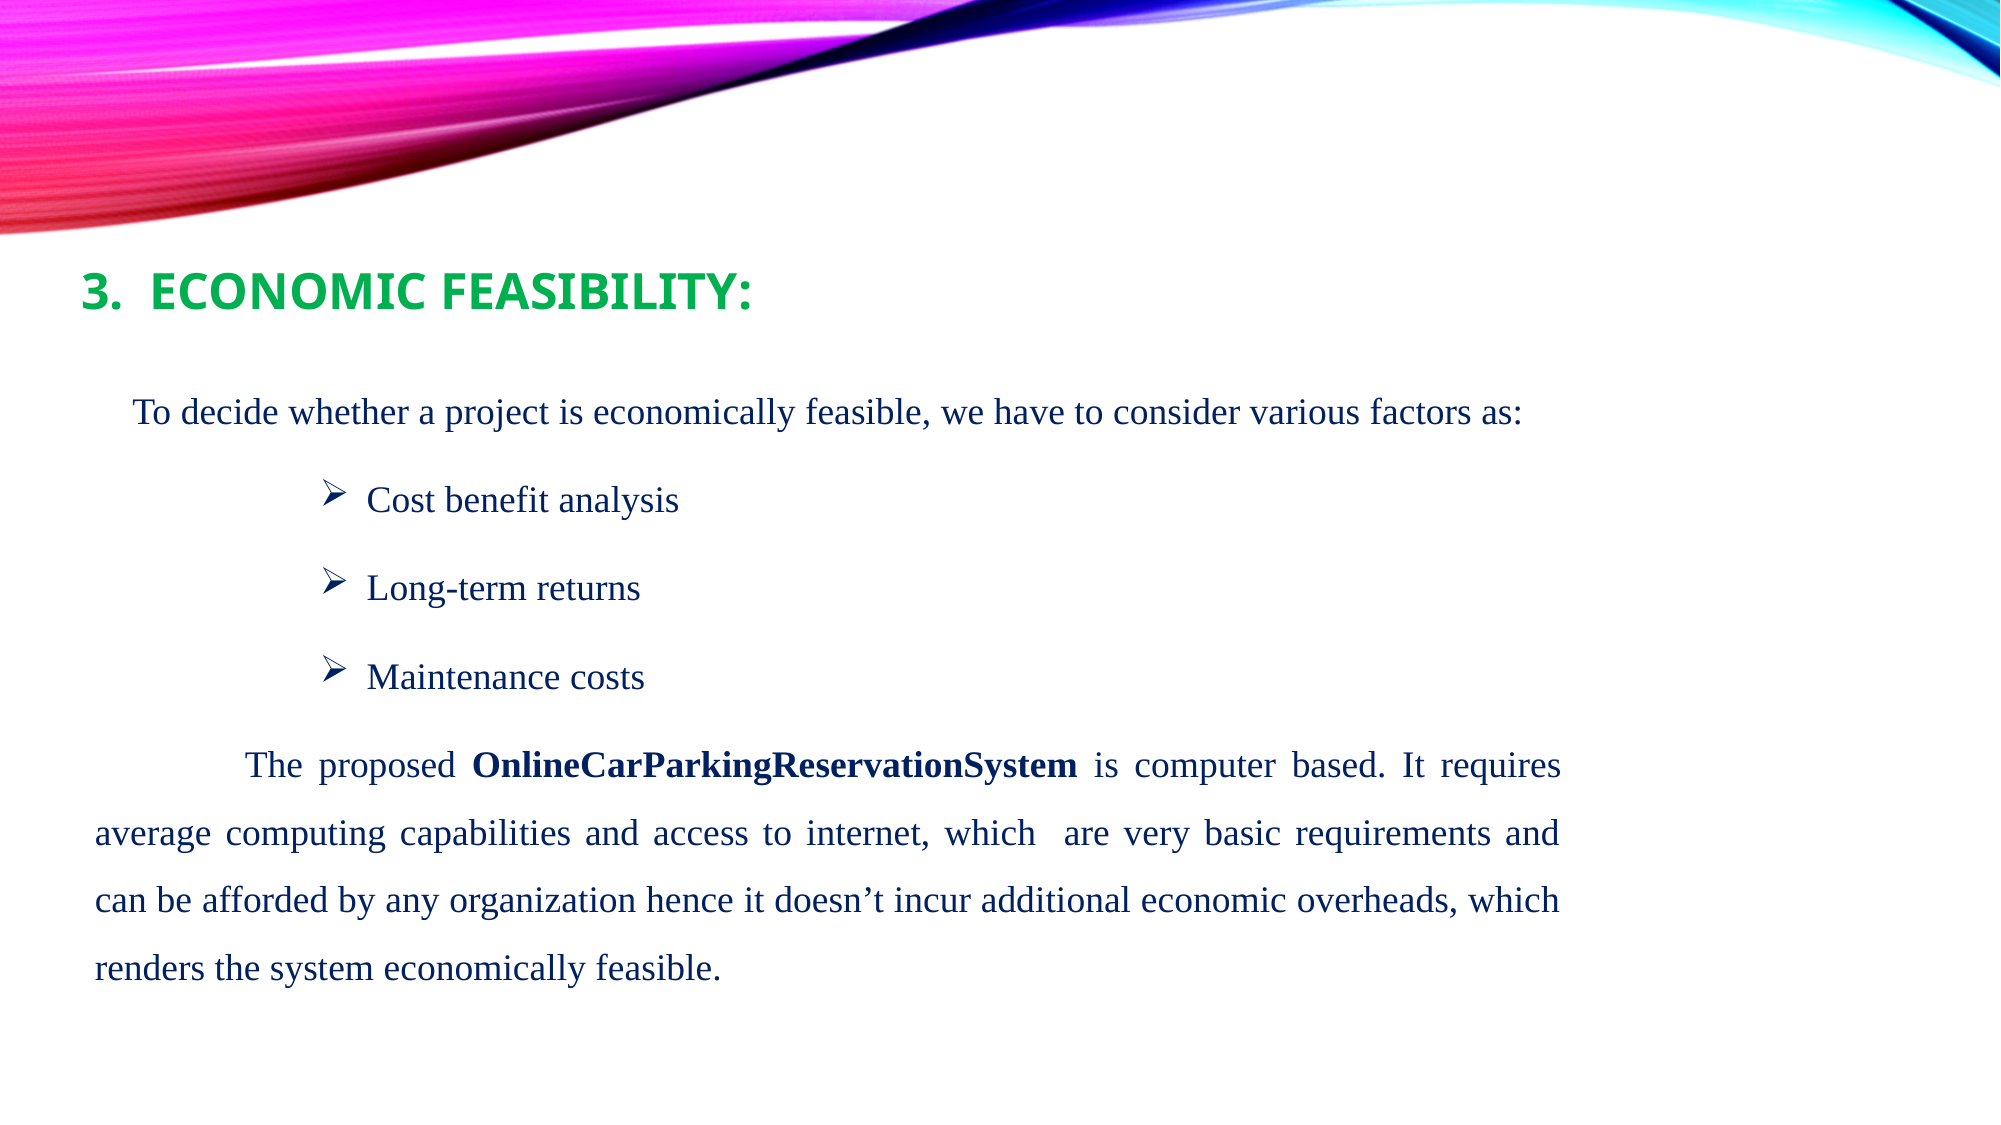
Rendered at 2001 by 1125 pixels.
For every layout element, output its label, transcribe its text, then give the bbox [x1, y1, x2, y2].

title 3. ECONOMIC FEASIBILITY: [61, 252, 768, 335]
picture [1890, 0, 2000, 75]
picture [0, 0, 2000, 237]
picture [1910, 0, 2000, 45]
text_box To decide whether a project is economically feasible, we have to consider various factors as: Cost benefit analysis Long-term returns Maintenance costs The proposed OnlineCarParkingReservationSystem is computer based. It requires average computing capabilities and access to internet, which are very basic requirements and can be afforded by any organization hence it doesn’t incur additional economic overheads, which renders the system economically feasible. [79, 356, 1577, 1061]
